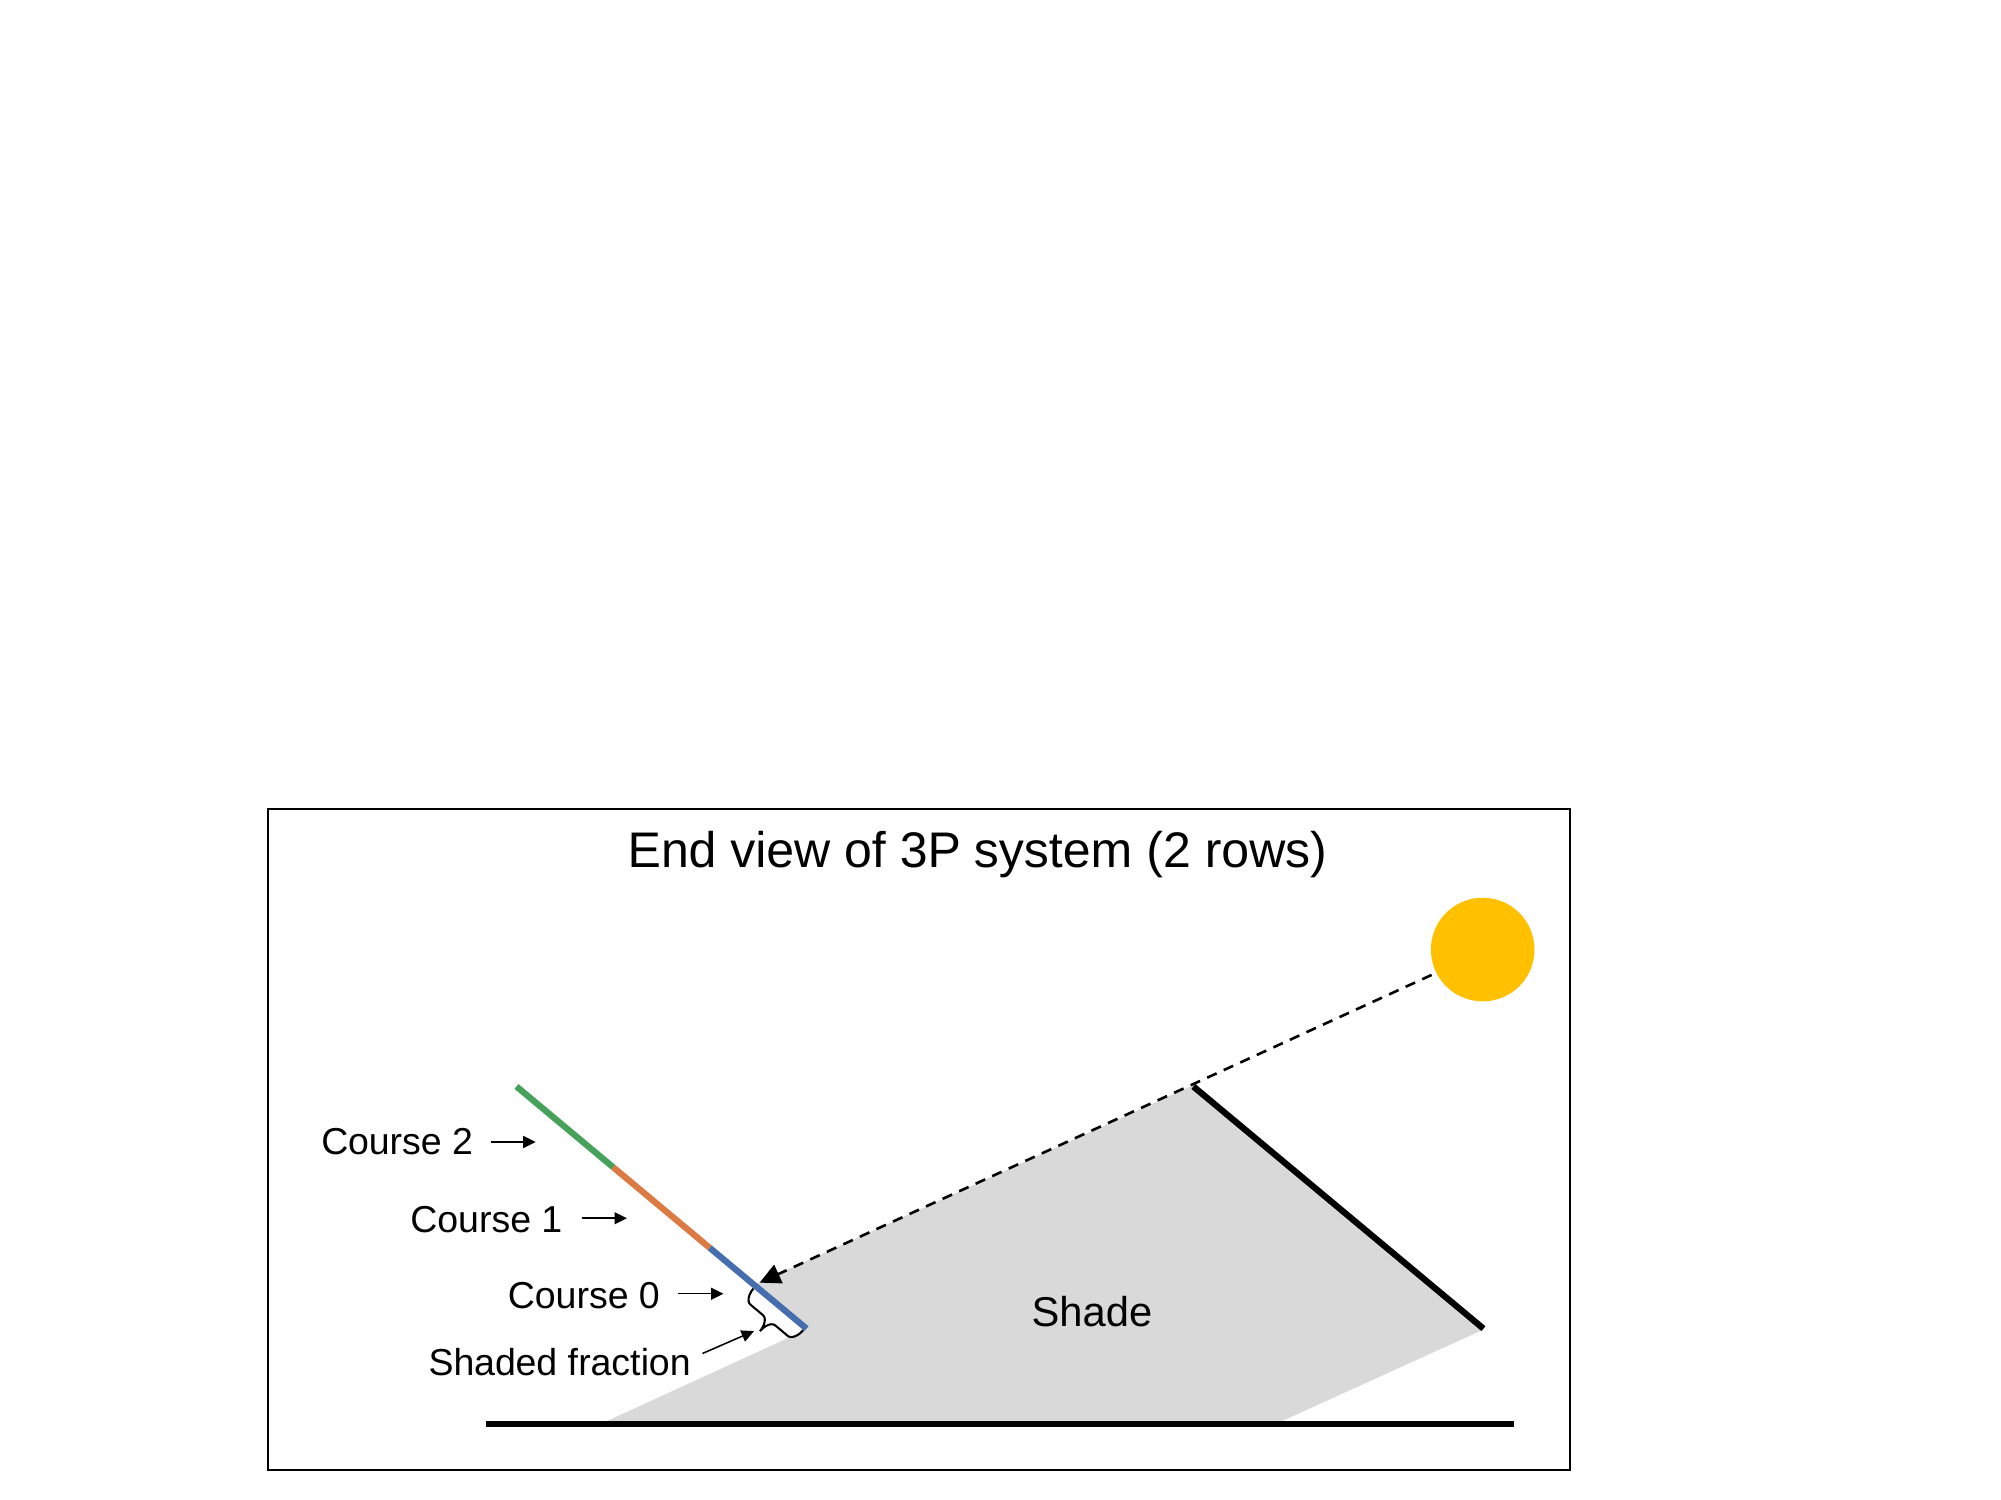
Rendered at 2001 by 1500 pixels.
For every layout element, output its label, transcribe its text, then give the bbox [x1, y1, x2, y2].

text_box [603, 1284, 1485, 1421]
text_box [267, 808, 1572, 1472]
text_box [1430, 897, 1535, 1002]
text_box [612, 1166, 711, 1249]
text_box End view of 3P system (2 rows) [454, 809, 1501, 885]
text_box [778, 1330, 805, 1339]
text_box Course 1 [390, 1186, 583, 1249]
text_box Shade [1016, 1284, 1168, 1343]
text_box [702, 1330, 755, 1355]
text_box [515, 1086, 614, 1168]
text_box Shaded fraction [407, 1329, 712, 1392]
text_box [759, 950, 1485, 1284]
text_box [709, 1247, 808, 1330]
text_box Course 0 [487, 1262, 680, 1325]
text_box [1192, 1284, 1484, 1330]
text_box Course 2 [301, 1108, 493, 1171]
